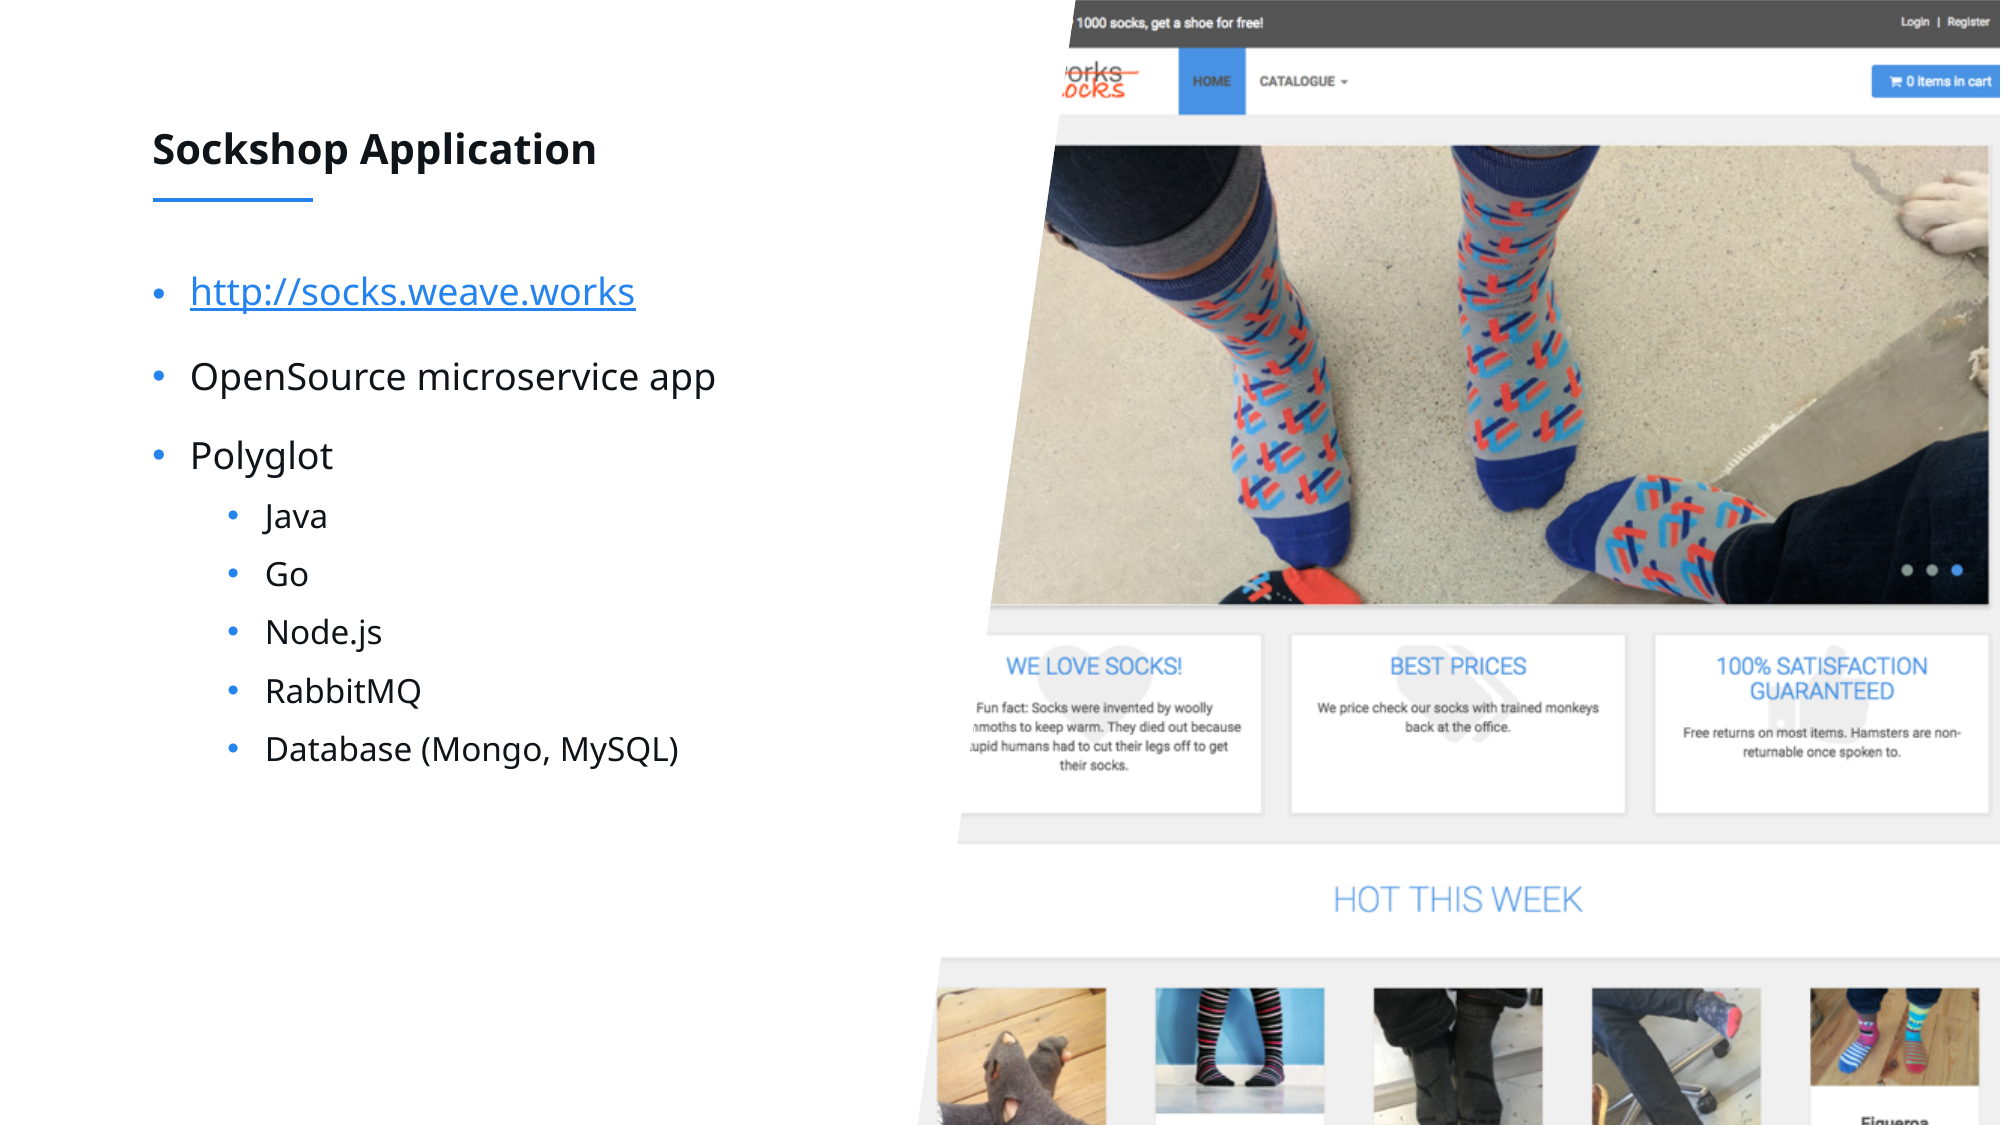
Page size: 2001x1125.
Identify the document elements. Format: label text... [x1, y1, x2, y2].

list http://socks.weave.works OpenSource microservice app Polyglot Java Go Node.js RabbitMQ Database (Mongo, MySQL) [137, 249, 873, 1014]
picture [917, 0, 2000, 1125]
title Sockshop Application [137, 59, 917, 181]
